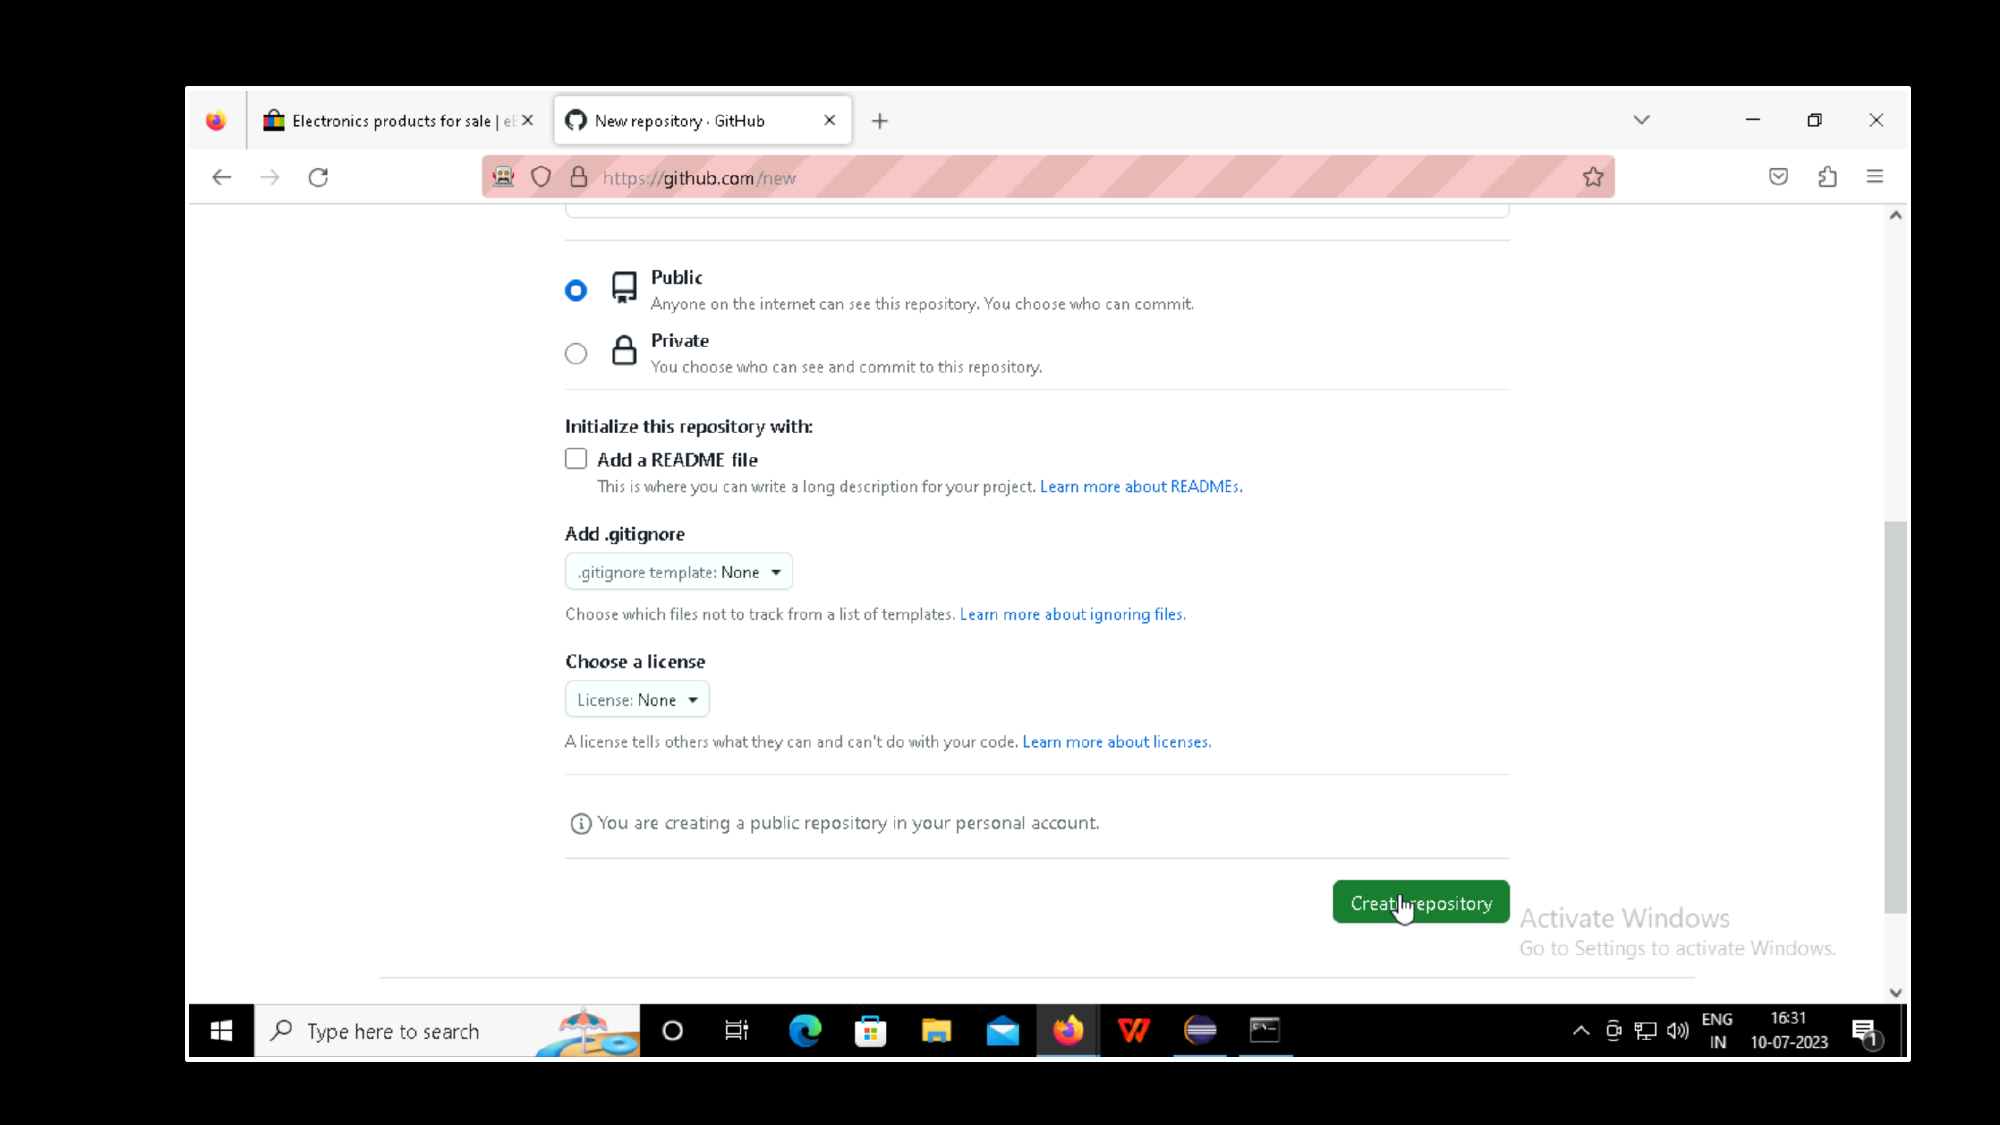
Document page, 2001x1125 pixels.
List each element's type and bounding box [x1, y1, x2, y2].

text_box [0, 0, 2000, 1125]
list [189, 90, 1907, 1057]
